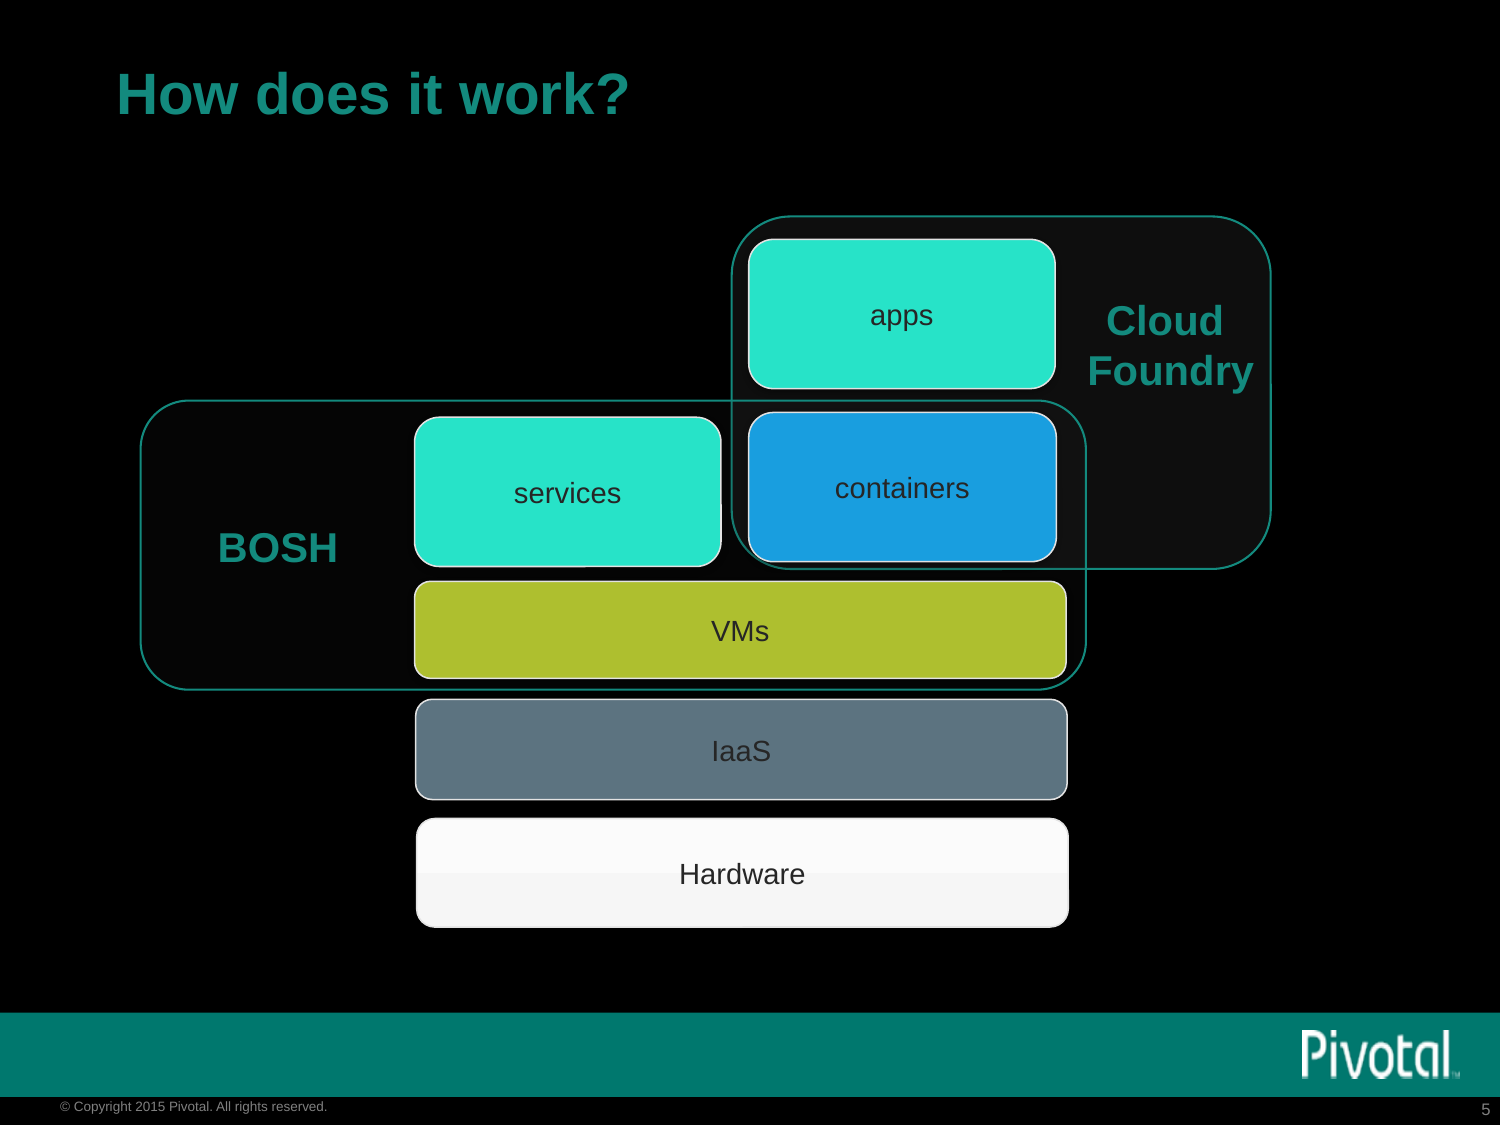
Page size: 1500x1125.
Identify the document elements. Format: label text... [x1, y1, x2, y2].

text_box Cloud Foundry [1060, 286, 1270, 402]
text_box How does it work? [101, 49, 1500, 129]
text_box IaaS [415, 699, 1068, 800]
text_box services [414, 417, 722, 567]
text_box BOSH [202, 513, 354, 579]
text_box Hardware [416, 818, 1069, 928]
picture [1302, 1030, 1460, 1079]
text_box containers [748, 412, 1057, 562]
text_box [140, 400, 1086, 690]
text_box [731, 216, 1271, 569]
text_box VMs [414, 581, 1067, 679]
text_box apps [748, 239, 1056, 389]
